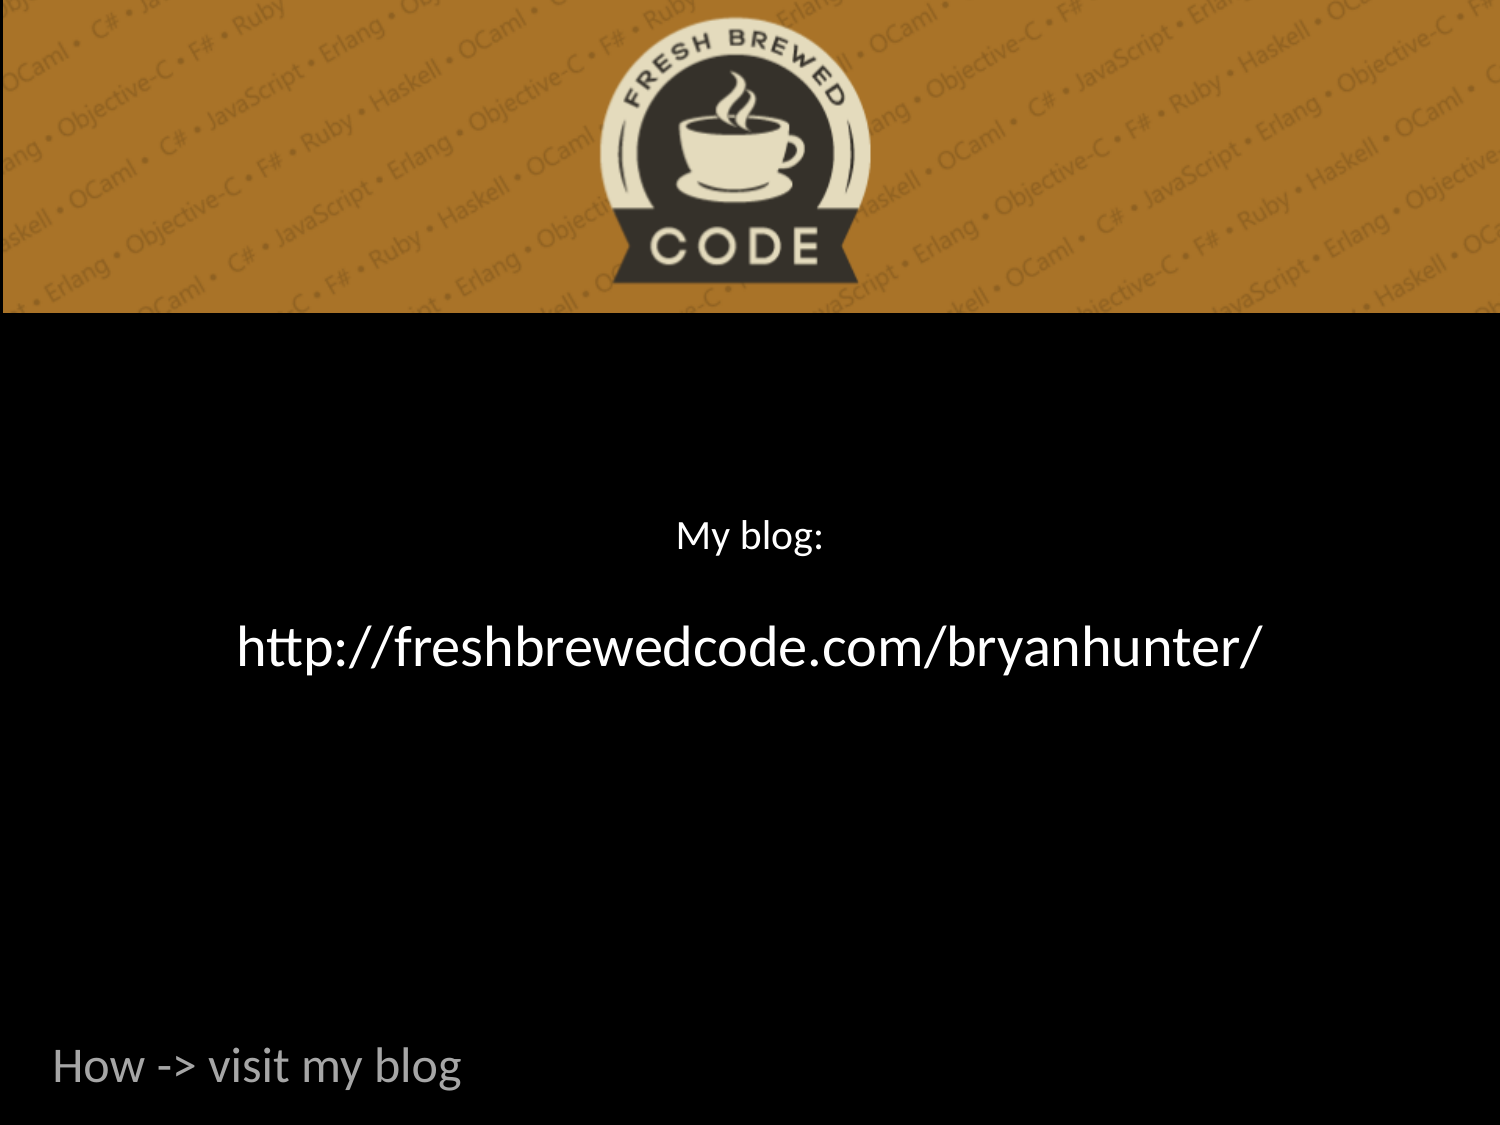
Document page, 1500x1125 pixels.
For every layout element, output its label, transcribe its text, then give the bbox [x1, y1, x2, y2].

picture [2, 0, 1500, 313]
text_box How -> visit my blog [37, 1024, 1463, 1100]
text_box My blog: http://freshbrewedcode.com/bryanhunter/ [221, 500, 1279, 686]
